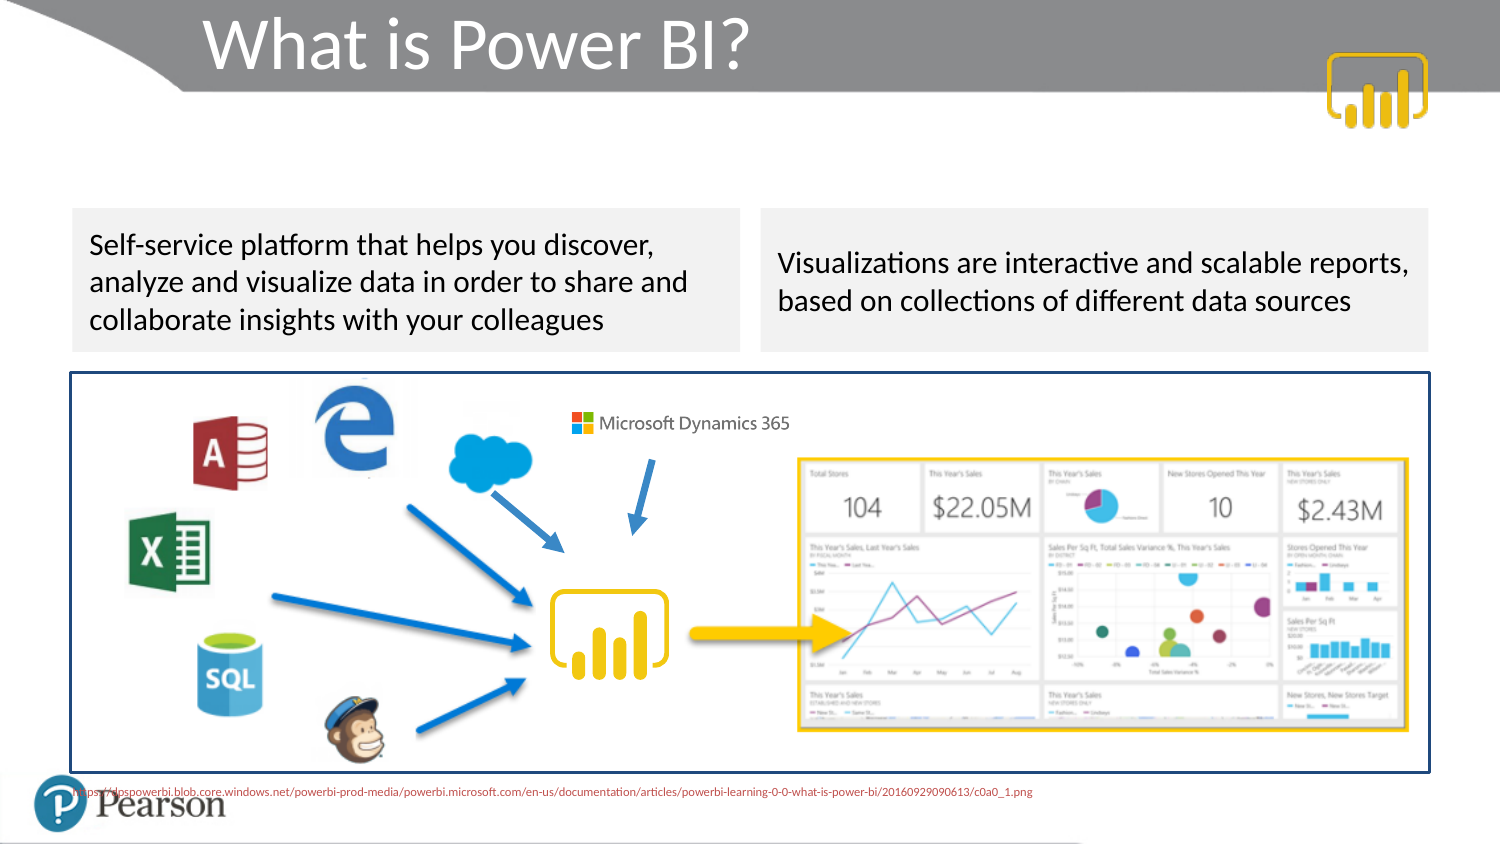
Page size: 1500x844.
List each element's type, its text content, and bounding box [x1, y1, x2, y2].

text_box Visualizations are interactive and scalable reports, based on collections of different data sources [759, 206, 1430, 354]
picture [0, 0, 1500, 844]
text_box Self-service platform that helps you discover, analyze and visualize data in order to share and collaborate insights with your colleagues [70, 206, 742, 354]
text_box https://dpspowerbi.blob.core.windows.net/powerbi-prod-media/powerbi.microsoft.com/en-us/documentation/articles/powerbi-learning-0-0-what-is-power-bi/20160929090613/c0a0_1.png [72, 784, 1130, 800]
title What is Power BI? [187, 0, 1426, 79]
